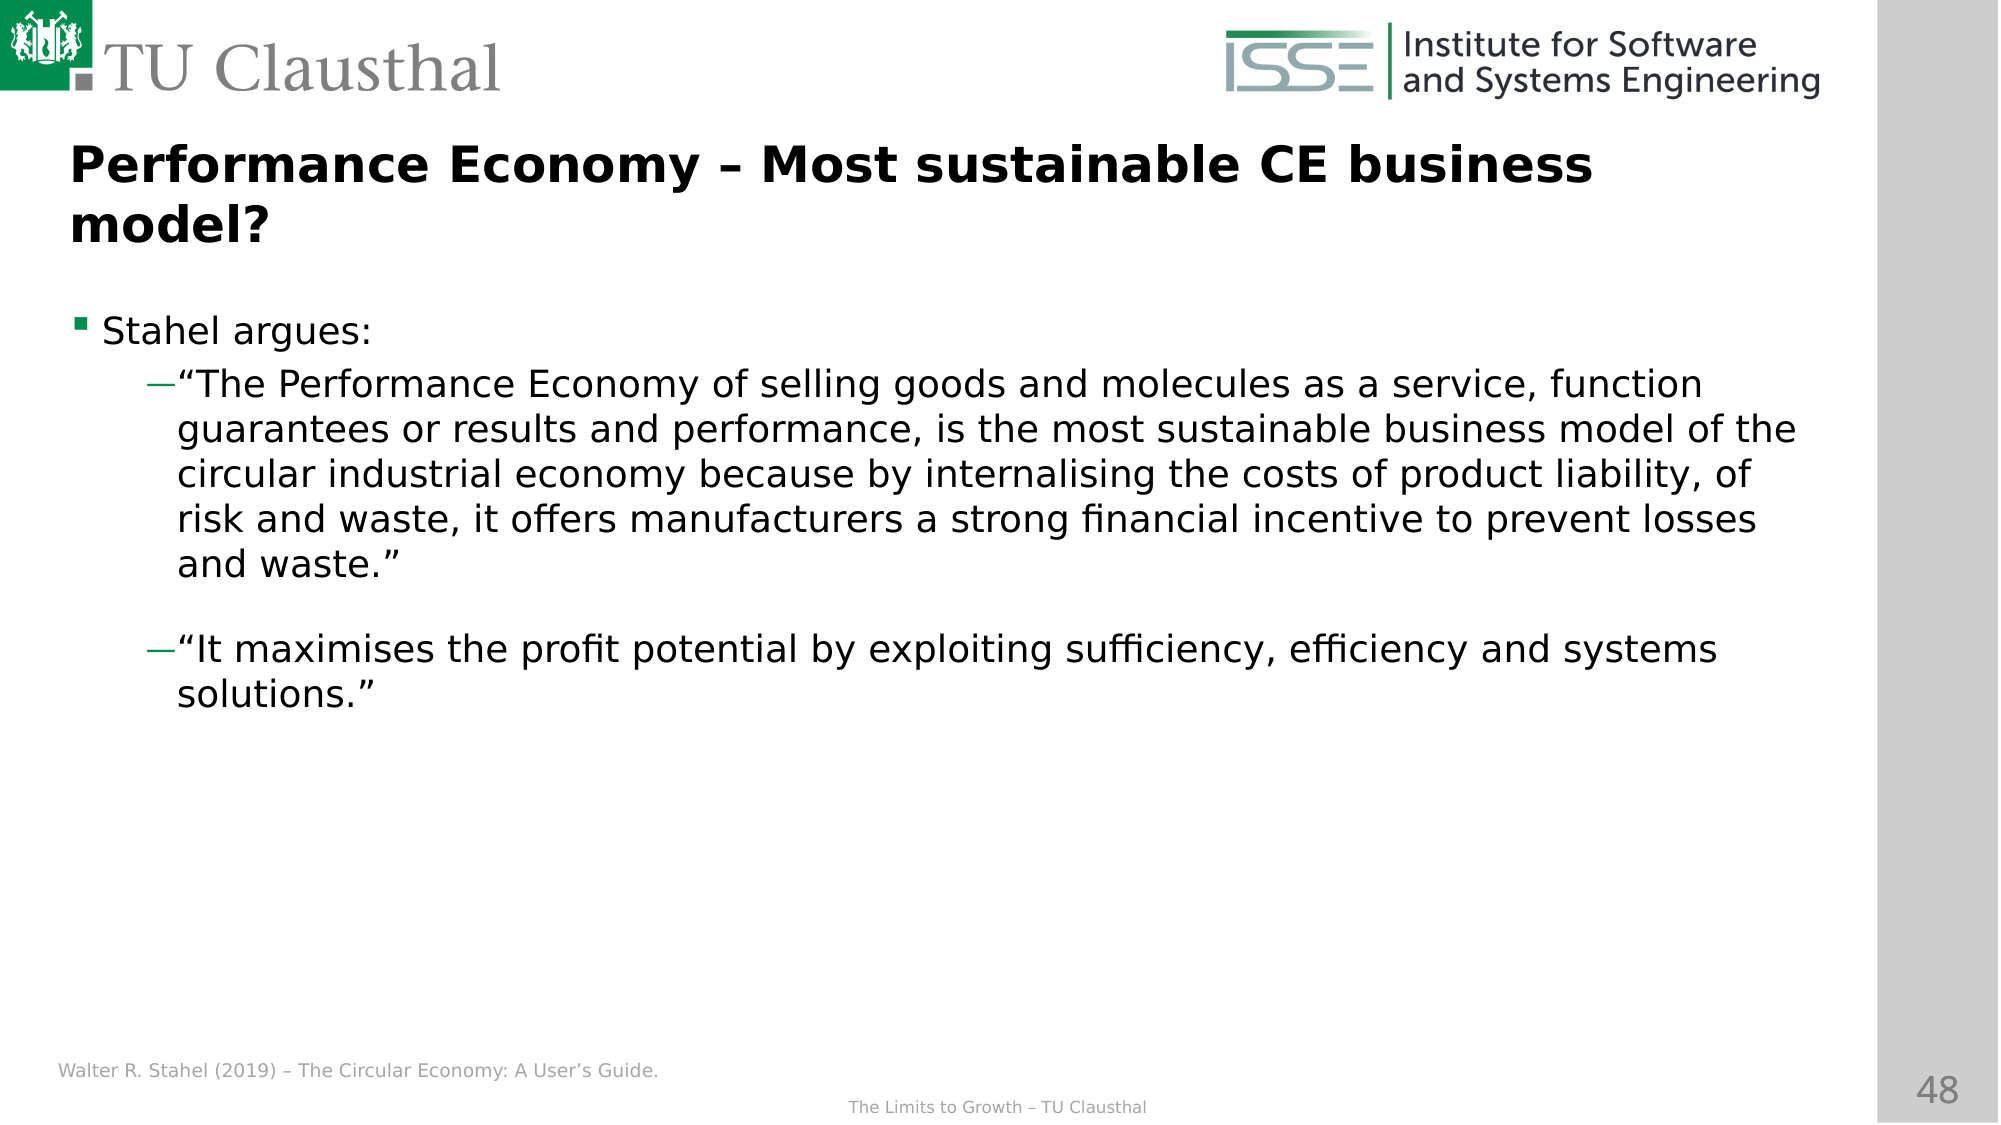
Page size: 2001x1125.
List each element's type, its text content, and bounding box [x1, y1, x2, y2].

text_box Walter R. Stahel (2019) – The Circular Economy: A User’s Guide. [43, 1051, 1104, 1089]
text_box Performance Economy – Most sustainable CE business model? [55, 125, 1817, 206]
picture [0, 0, 500, 91]
picture [1218, 22, 1825, 106]
text_box Stahel argues: “The Performance Economy of selling goods and molecules as a service, function guarantees or results and performance, is the most sustainable business model of the circular industrial economy because by internalising the costs of product liability, of risk and waste, it offers manufacturers a strong financial incentive to prevent losses and waste.” “It maximises the profit potential by exploiting sufficiency, efficiency and systems solutions.” [55, 299, 1817, 1011]
